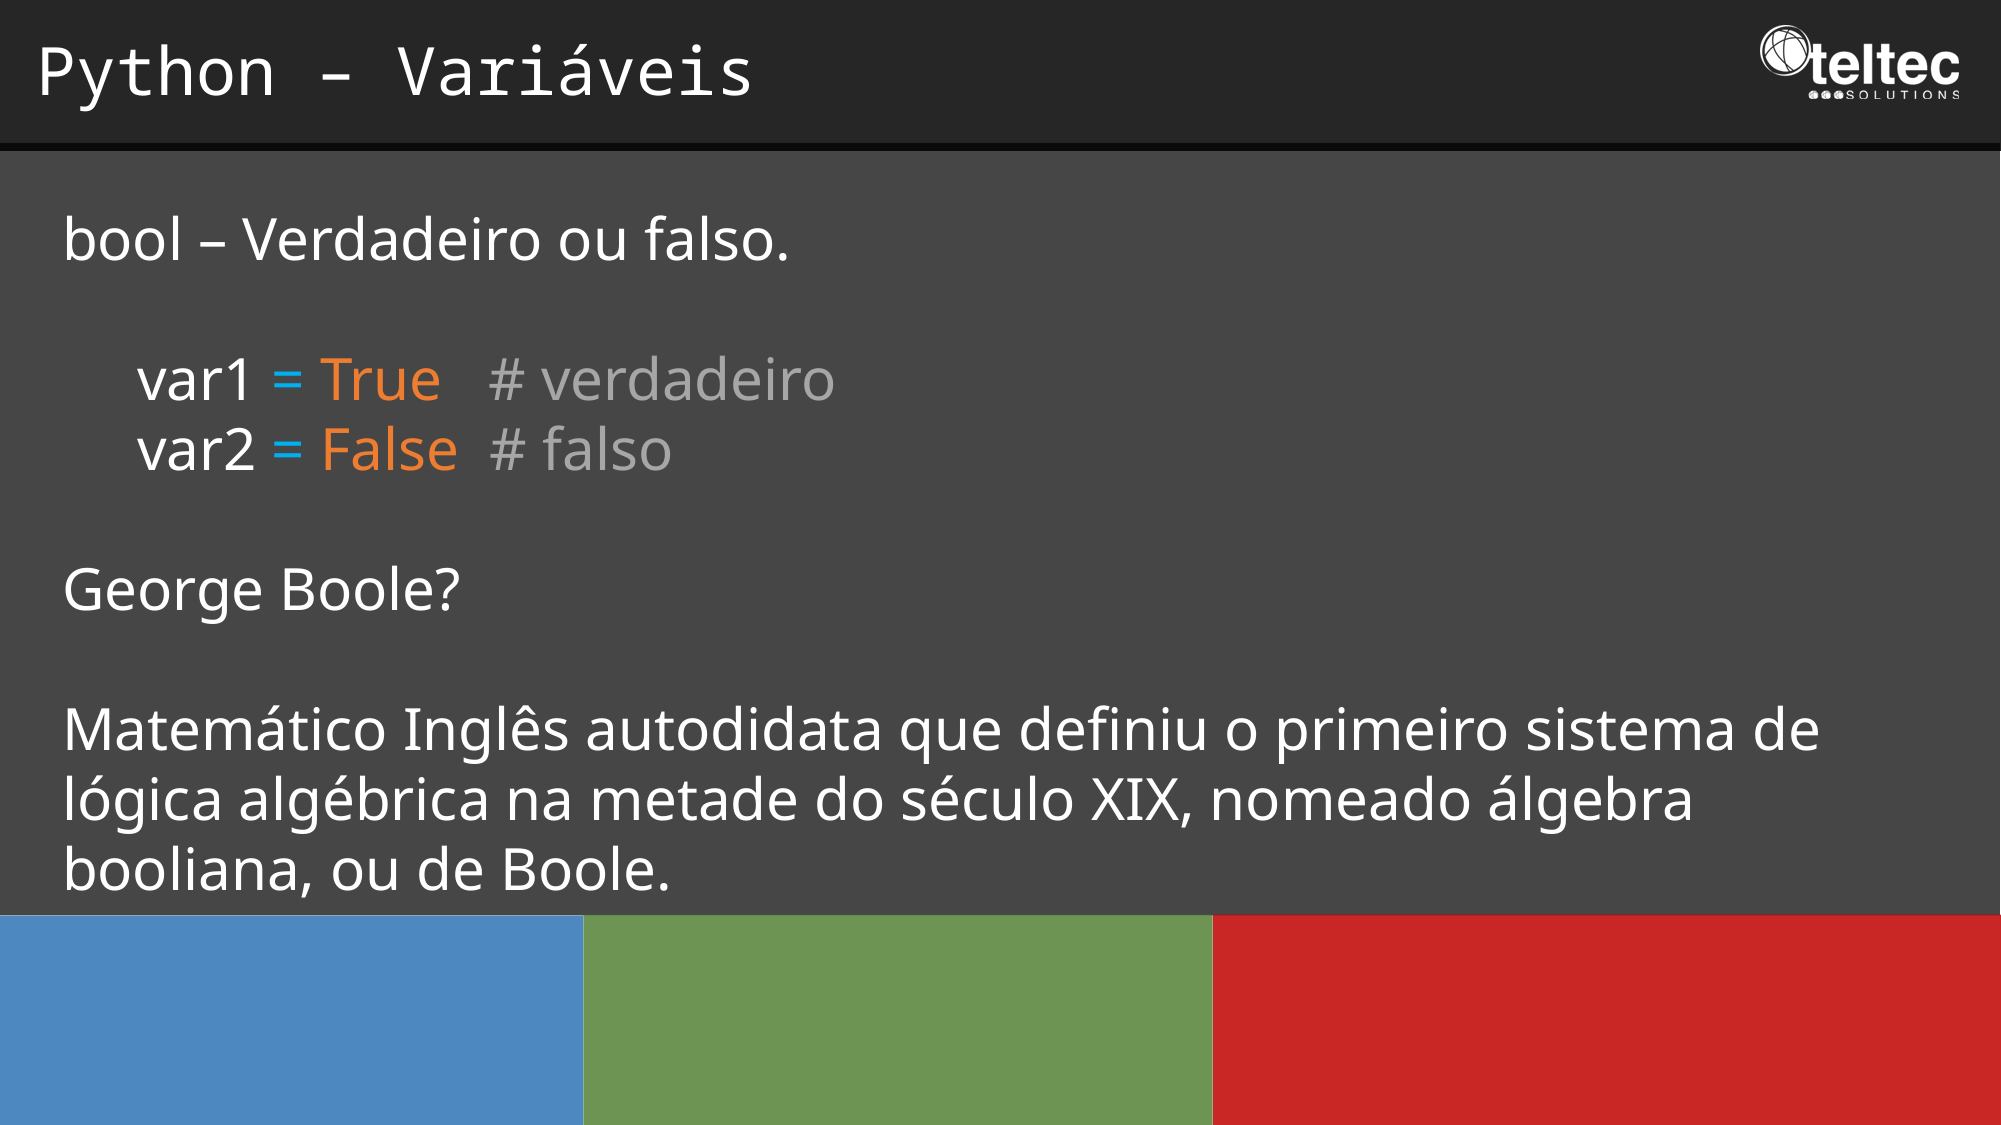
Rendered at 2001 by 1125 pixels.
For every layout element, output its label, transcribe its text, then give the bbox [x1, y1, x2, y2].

text_box bool – Verdadeiro ou falso. var1 = True # verdadeiro var2 = False # falso George Boole? Matemático Inglês autodidata que definiu o primeiro sistema de lógica algébrica na metade do século XIX, nomeado álgebra booliana, ou de Boole. [47, 194, 1943, 866]
text_box Python – Variáveis [21, 20, 771, 116]
